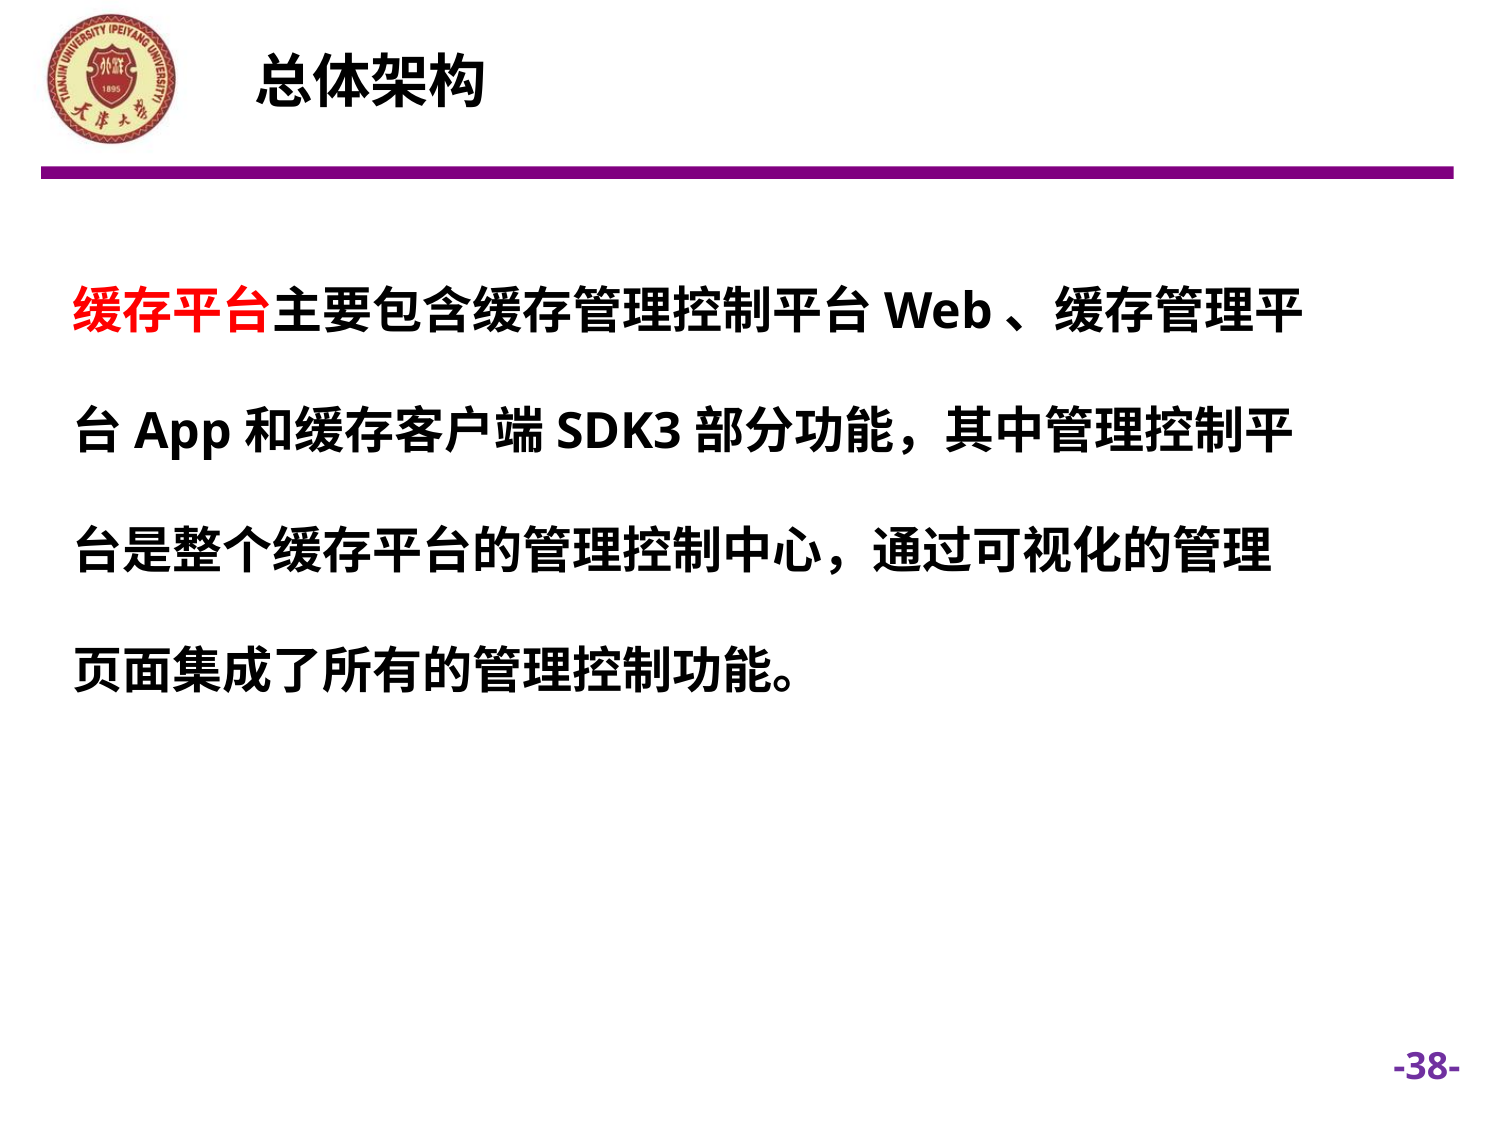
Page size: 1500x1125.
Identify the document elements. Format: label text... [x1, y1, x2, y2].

text_box 总体架构 [239, 36, 1486, 122]
picture [0, 0, 211, 159]
text_box 缓存平台主要包含缓存管理控制平台Web、缓存管理平台App和缓存客户端SDK3部分功能，其中管理控制平台是整个缓存平台的管理控制中心，通过可视化的管理页面集成了所有的管理控制功能。 [57, 211, 1328, 707]
